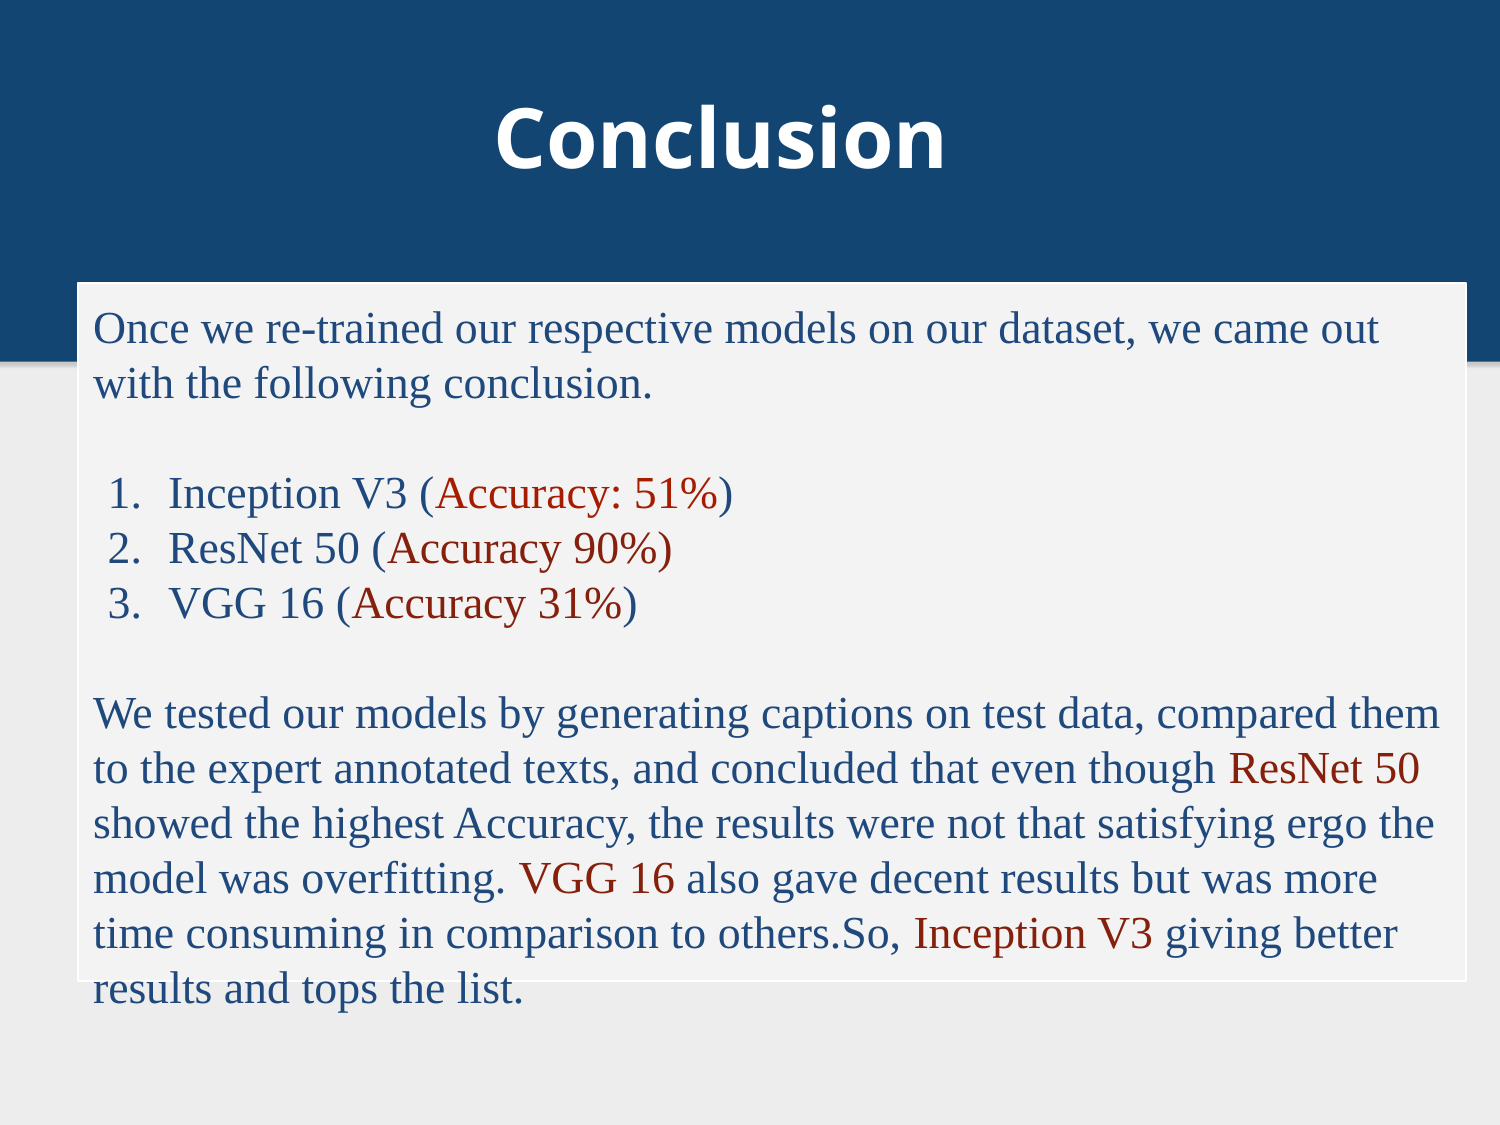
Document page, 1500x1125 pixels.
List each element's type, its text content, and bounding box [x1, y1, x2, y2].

picture [1466, 362, 1500, 371]
text_box Once we re-trained our respective models on our dataset, we came out with the following conclusion. Inception V3 (Accuracy: 51%) ResNet 50 (Accuracy 90%) VGG 16 (Accuracy 31%) We tested our models by generating captions on test data, compared them to the expert annotated texts, and concluded that even though ResNet 50 showed the highest Accuracy, the results were not that satisfying ergo the model was overfitting. VGG 16 also gave decent results but was more time consuming in comparison to others.So, Inception V3 giving better results and tops the list. [78, 283, 1466, 982]
picture [0, 362, 78, 371]
text_box Conclusion [308, 70, 1156, 283]
